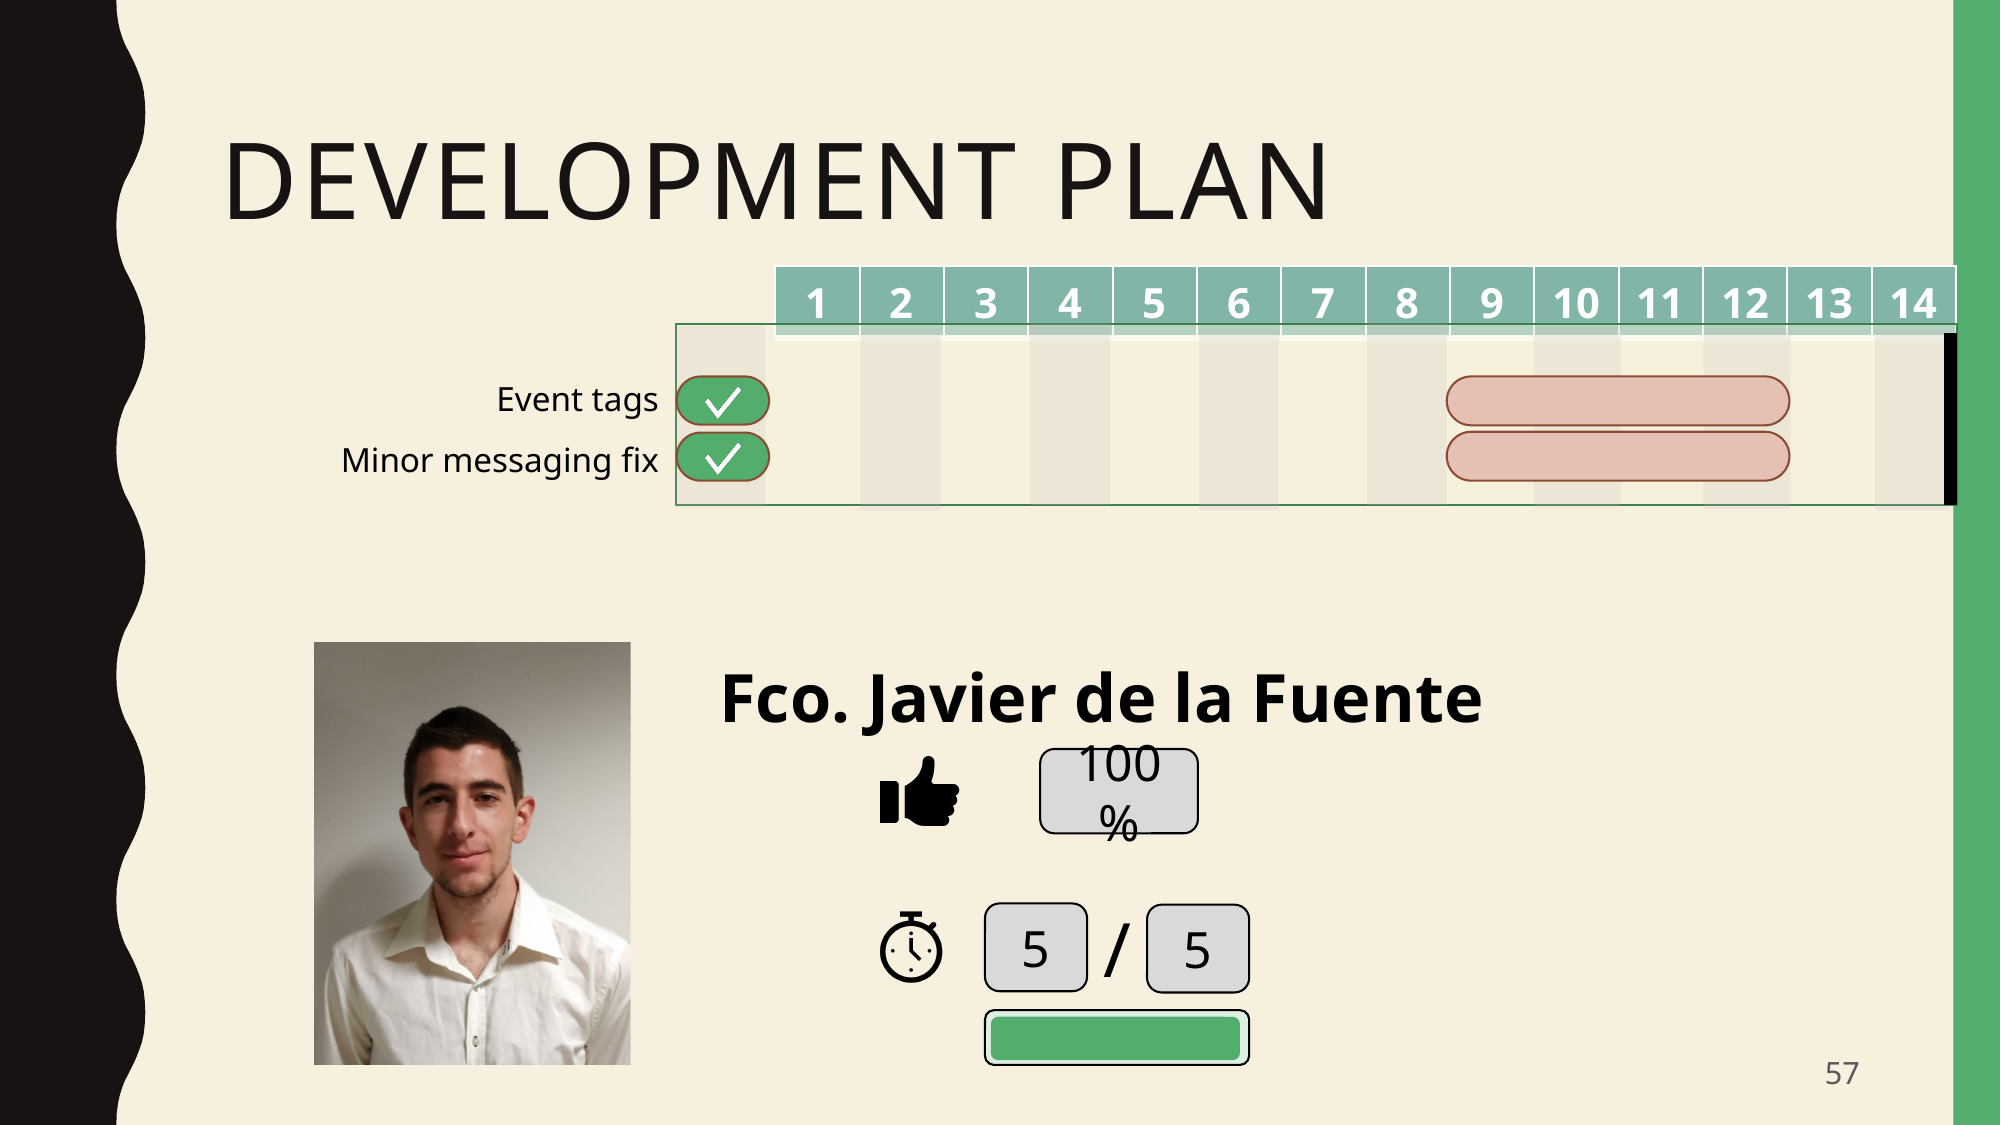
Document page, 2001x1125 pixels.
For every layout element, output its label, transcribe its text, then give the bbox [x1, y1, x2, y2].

picture [314, 642, 631, 1065]
slide_number 56 [1412, 1045, 1875, 1103]
picture [704, 378, 741, 427]
text_box 100% [1039, 747, 1199, 835]
table_header 9 [1451, 267, 1533, 323]
text_box / [1088, 895, 1146, 1001]
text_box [984, 1010, 1250, 1065]
table_header 14 [1873, 267, 1955, 323]
table_header 4 [1029, 267, 1112, 323]
table_header 12 [1704, 267, 1786, 323]
text_box 5 [1145, 903, 1251, 994]
title Development plan [205, 62, 1875, 308]
list Fco. Javier de la Fuente [625, 640, 1578, 910]
table_header 7 [1282, 267, 1365, 323]
table_header Event tags [314, 369, 674, 429]
picture [867, 903, 955, 991]
table_header 13 [1788, 267, 1871, 323]
table_header 10 [1535, 267, 1618, 323]
table_header 5 [1114, 267, 1196, 323]
table_header 2 [861, 267, 943, 323]
picture [704, 434, 741, 483]
table_header 3 [945, 267, 1027, 323]
table_cell Minor messaging fix [314, 429, 674, 490]
picture [872, 743, 967, 839]
table_header 8 [1367, 267, 1449, 323]
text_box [675, 323, 1958, 511]
text_box 5 [983, 902, 1088, 993]
table_header 1 [776, 267, 859, 323]
table_header 11 [1620, 267, 1702, 323]
table_header 6 [1198, 267, 1280, 323]
